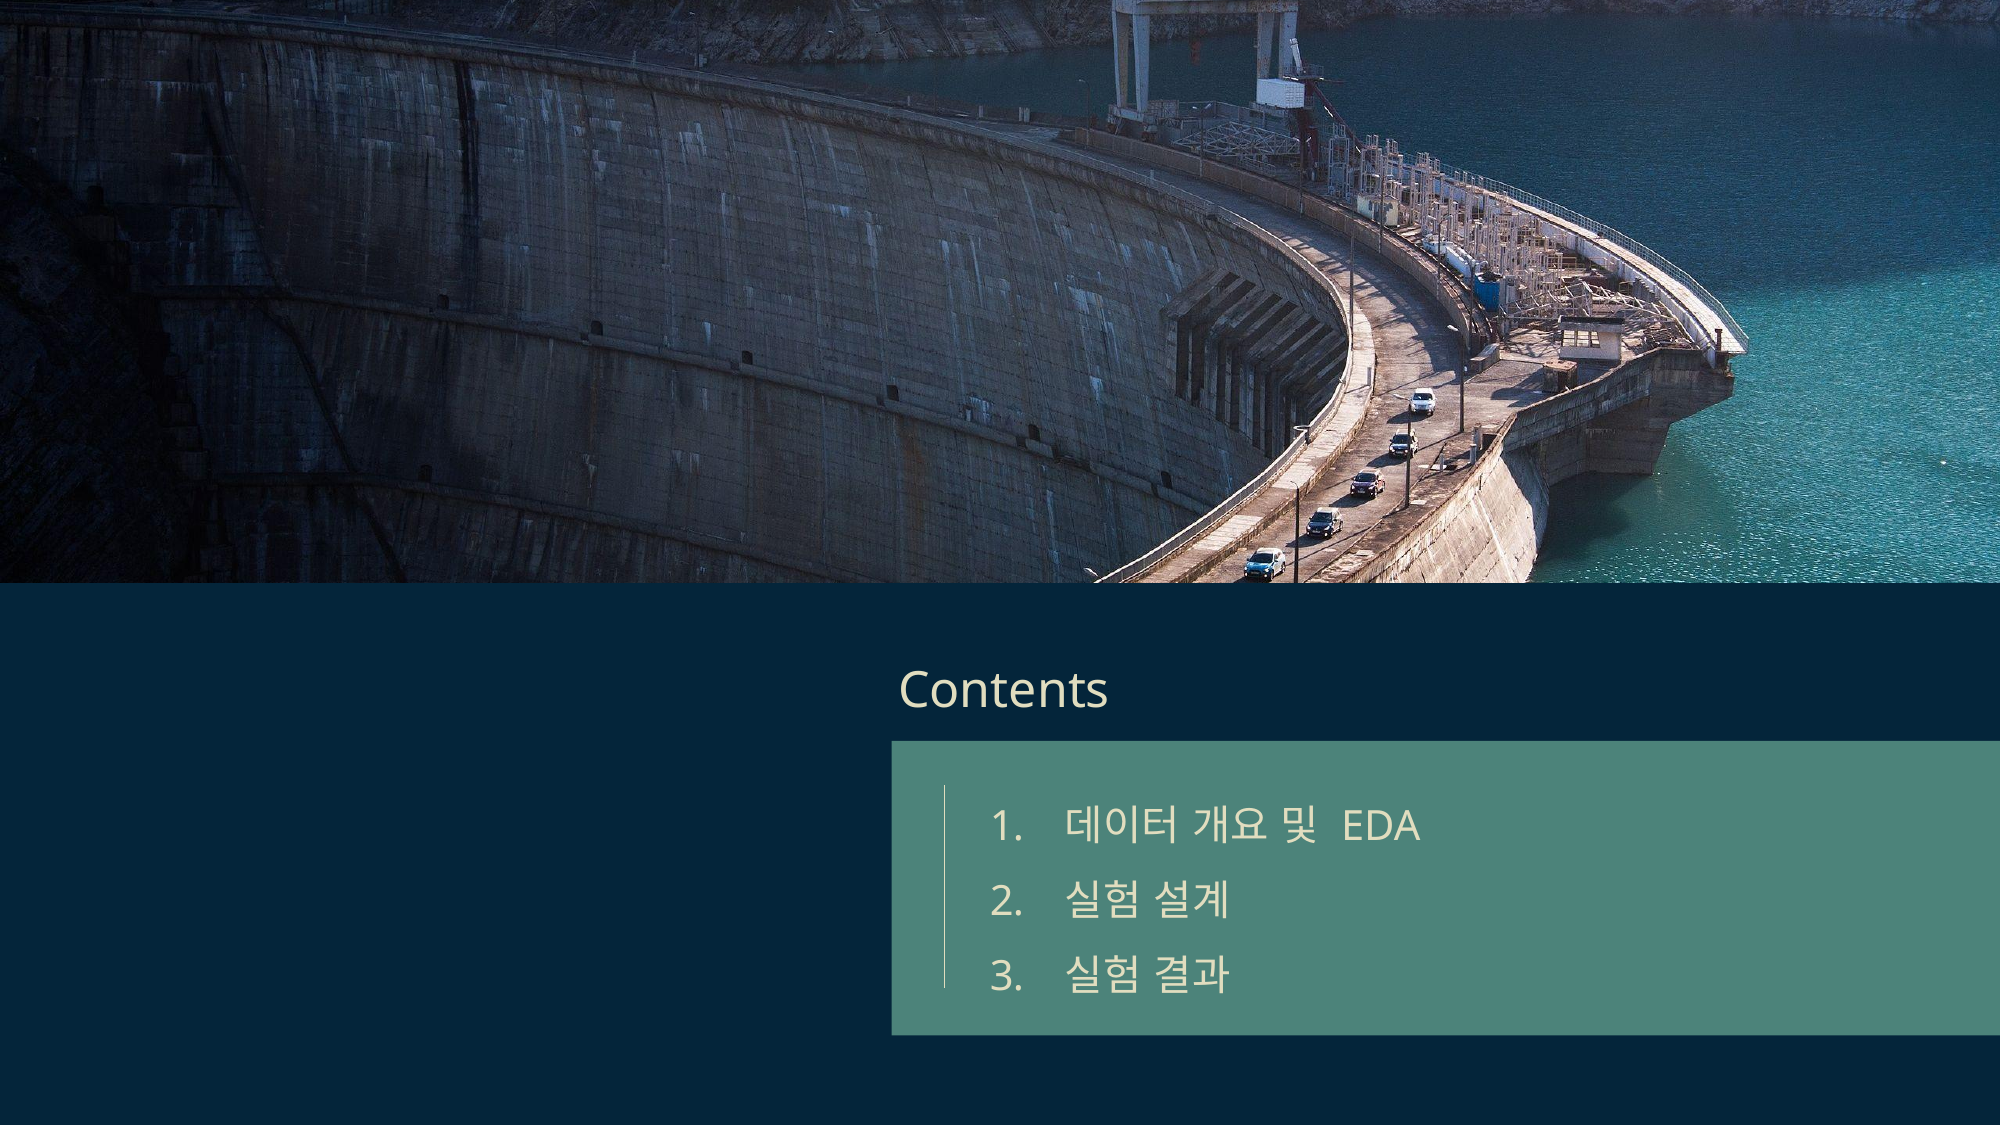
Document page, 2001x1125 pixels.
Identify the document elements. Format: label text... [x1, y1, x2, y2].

text_box [891, 740, 2000, 1036]
text_box 데이터 개요 및 EDA 실험 설계 실험 결과 [975, 766, 1876, 1007]
picture [0, 0, 2000, 583]
text_box Contents [883, 650, 1286, 726]
